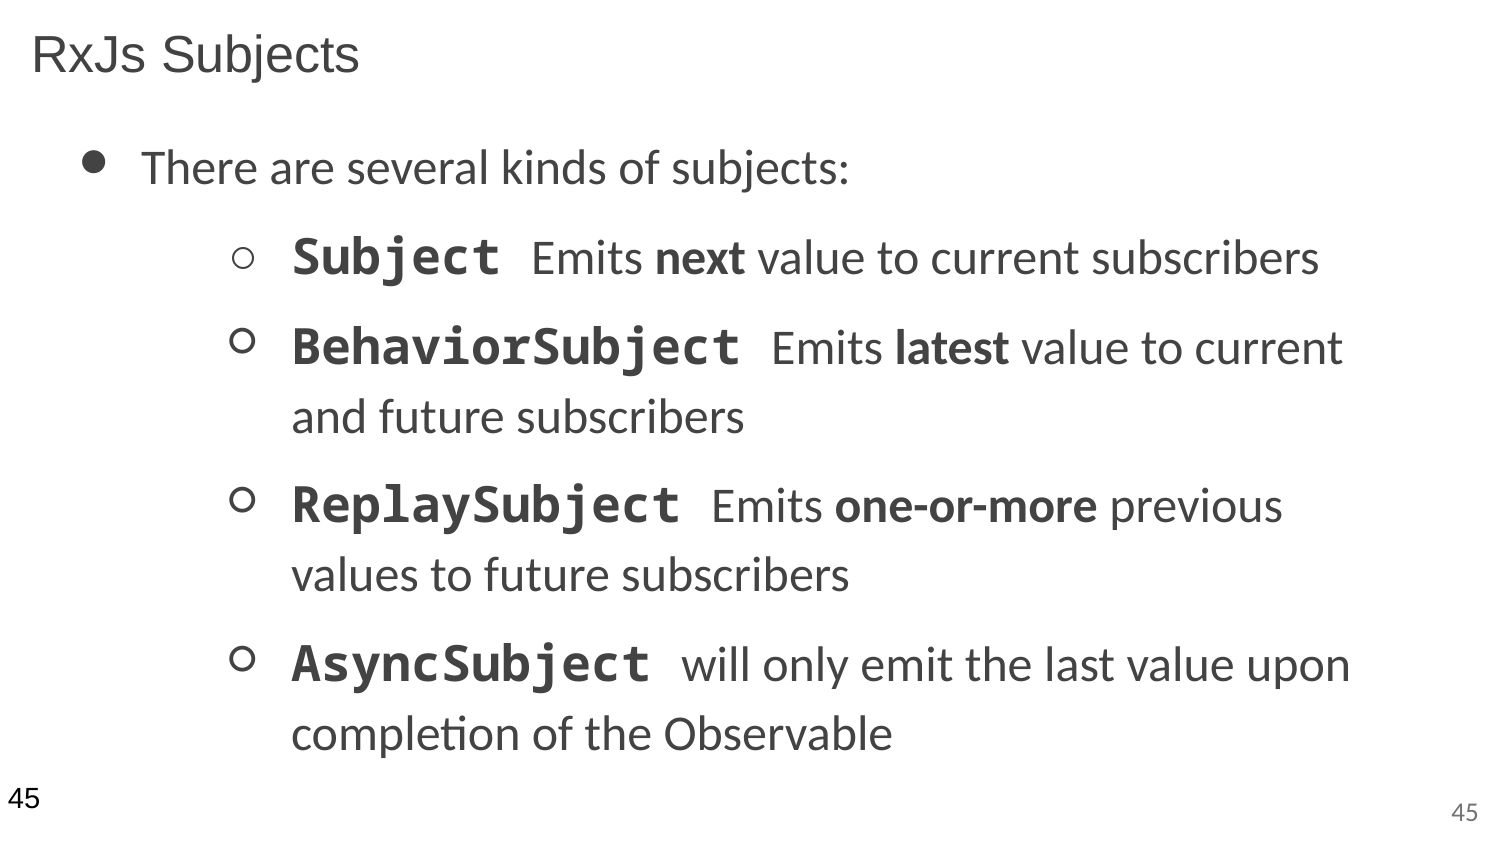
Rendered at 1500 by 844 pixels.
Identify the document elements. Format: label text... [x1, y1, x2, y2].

title RxJs Subjects [16, 2, 1464, 102]
list There are several kinds of subjects: Subject Emits next value to current subscribers BehaviorSubject Emits latest value to current and future subscribers ReplaySubject Emits one-or-more previous values to future subscribers AsyncSubject will only emit the last value upon completion of the Observable [51, 110, 1408, 839]
text_box 45 [0, 771, 156, 822]
slide_number 45 [1403, 779, 1494, 844]
